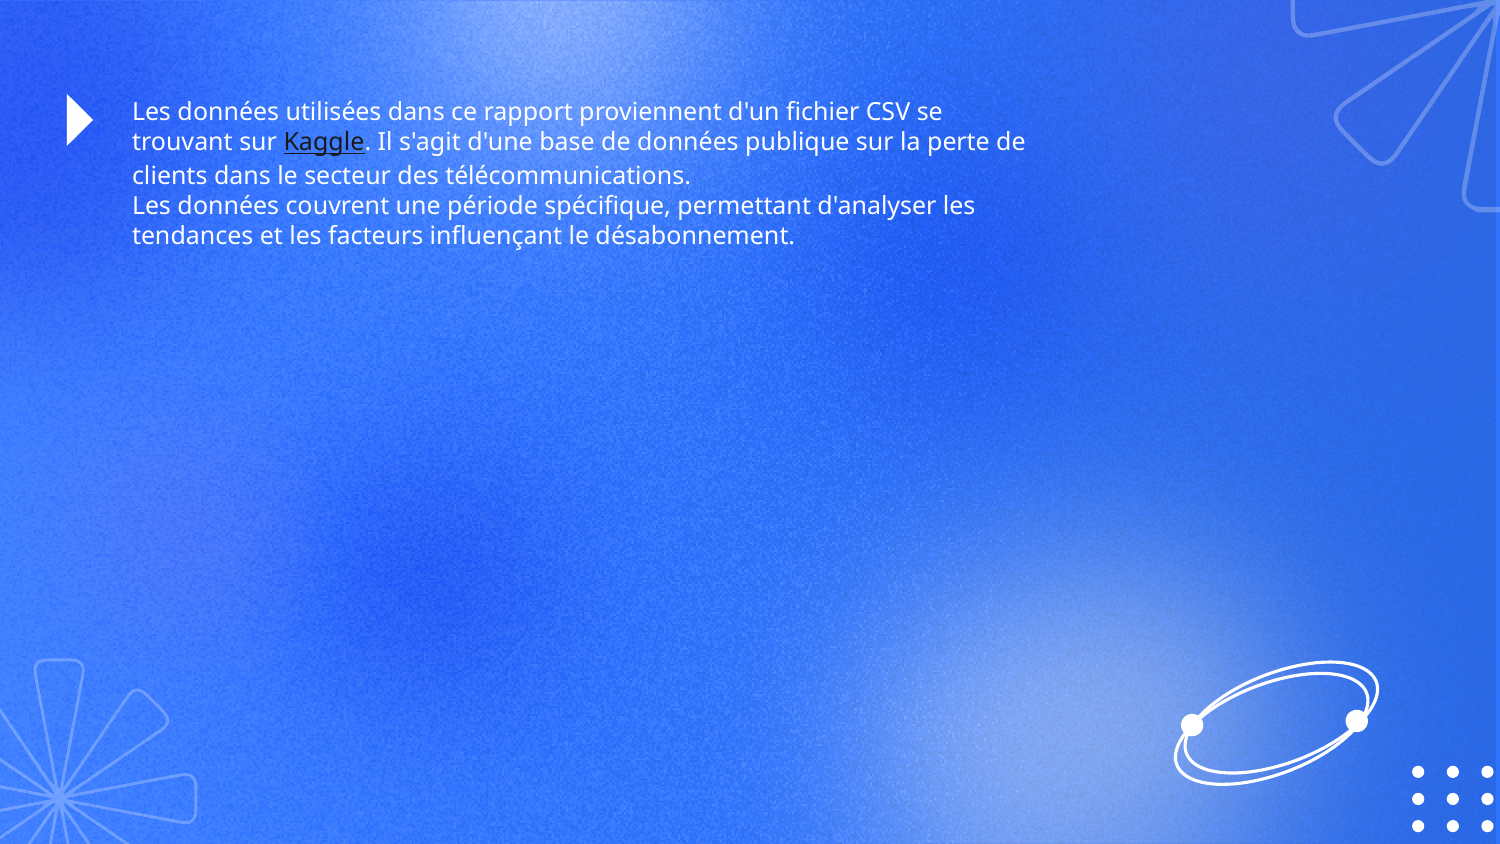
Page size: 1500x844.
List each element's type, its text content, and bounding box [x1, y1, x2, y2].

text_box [1150, 635, 1403, 811]
subtitle Les données utilisées dans ce rapport proviennent d'un fichier CSV se trouvant sur Kaggle. Il s'agit d'une base de données publique sur la perte de clients dans le secteur des télécommunications. Les données couvrent une période spécifique, permettant d'analyser les tendances et les facteurs influençant le désabonnement. [116, 80, 1049, 592]
